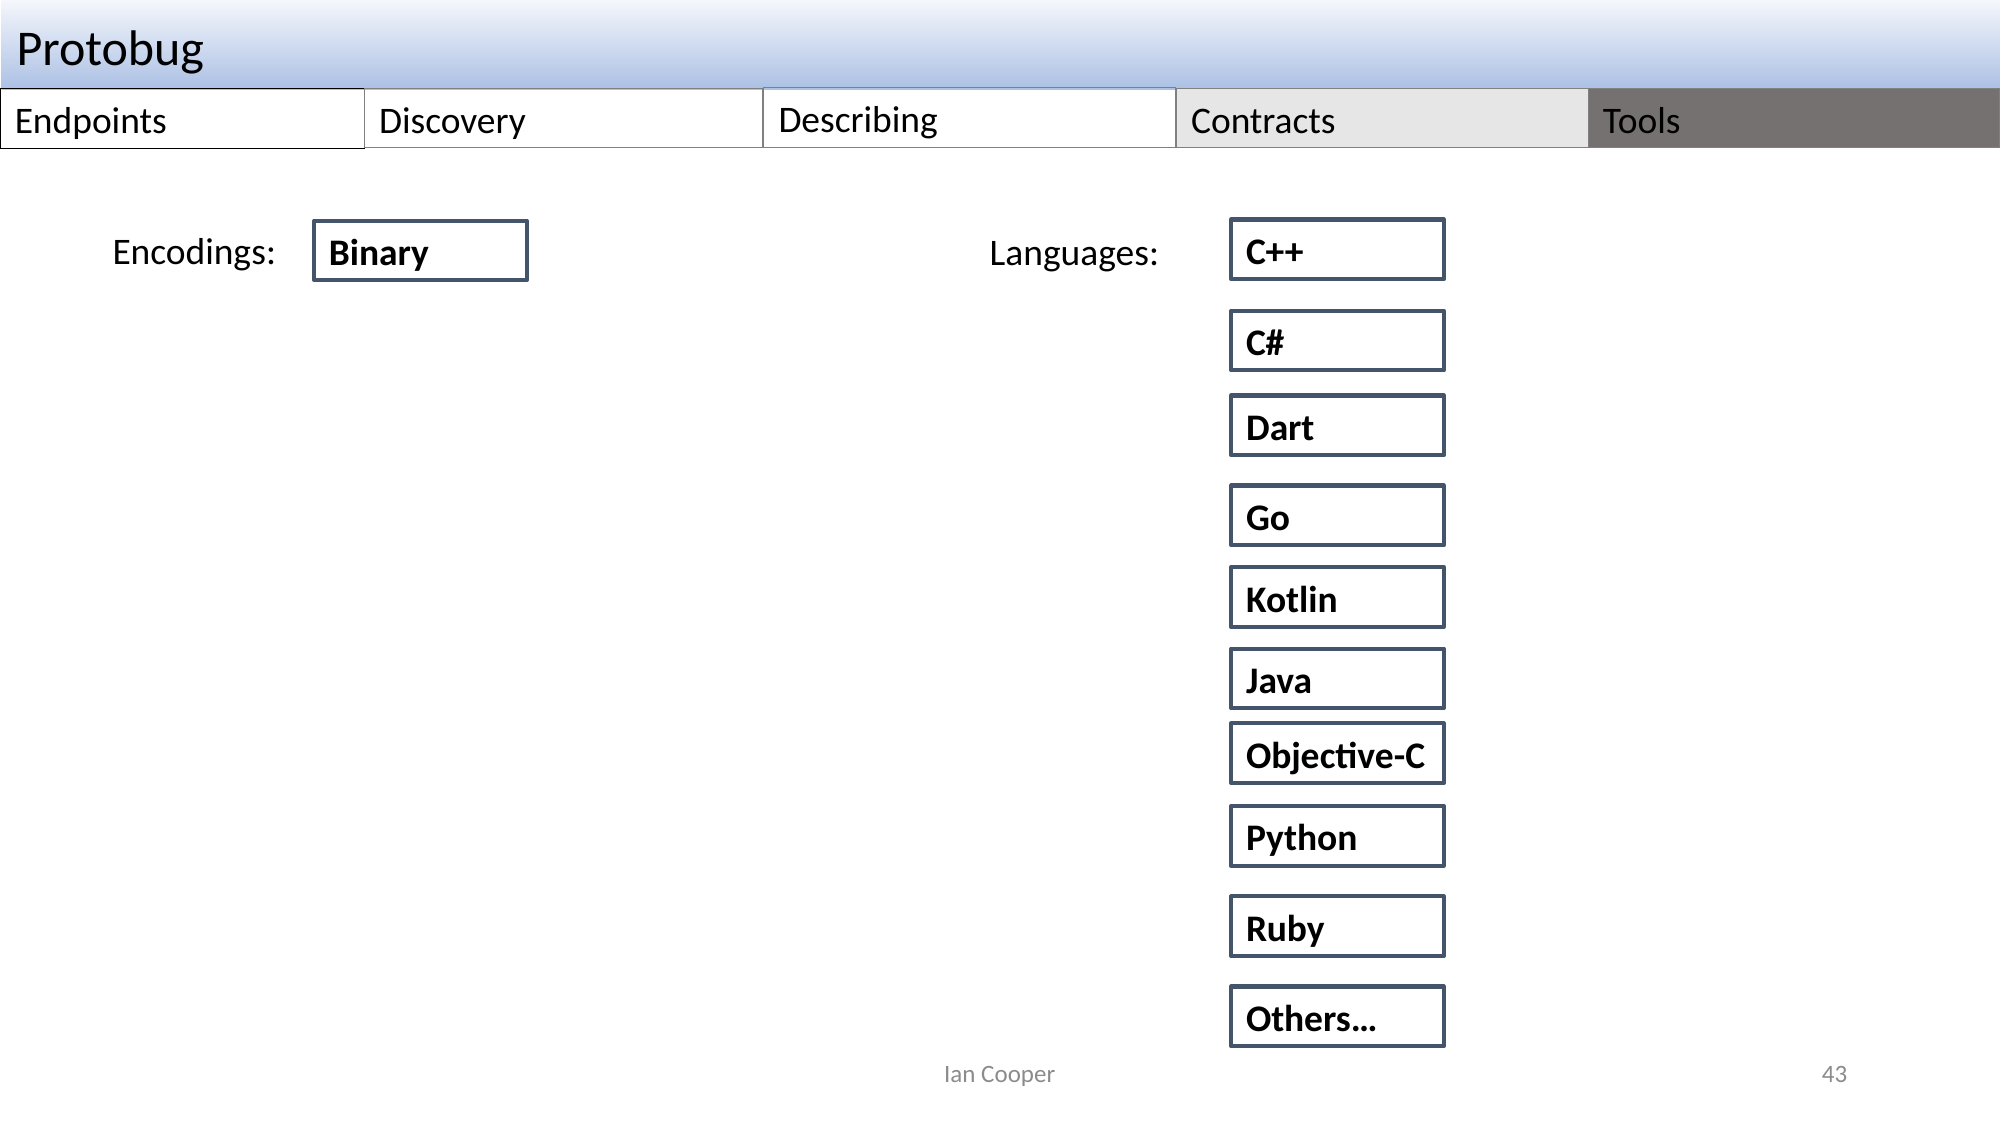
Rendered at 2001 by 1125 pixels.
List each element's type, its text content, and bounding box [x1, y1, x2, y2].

text_box Describing [763, 87, 1176, 148]
text_box Python [1231, 806, 1444, 866]
text_box Kotlin [1231, 567, 1444, 627]
text_box Others… [1231, 986, 1444, 1047]
text_box Binary [314, 220, 527, 281]
text_box Endpoints [0, 88, 365, 149]
text_box Protobug [1, 0, 2000, 88]
text_box C++ [1231, 219, 1444, 280]
text_box Go [1231, 485, 1444, 546]
text_box Objective-C [1231, 723, 1444, 784]
text_box Discovery [364, 88, 763, 148]
text_box Ruby [1231, 896, 1444, 957]
text_box Encodings: [97, 219, 292, 280]
text_box Java [1231, 648, 1444, 709]
text_box C# [1231, 310, 1444, 371]
text_box Contracts [1176, 88, 1588, 148]
text_box Tools [1588, 88, 2000, 148]
text_box Languages: [974, 220, 1175, 281]
text_box Dart [1231, 395, 1444, 456]
footer Ian Cooper [662, 1042, 1338, 1103]
slide_number 43 [1412, 1042, 1863, 1103]
